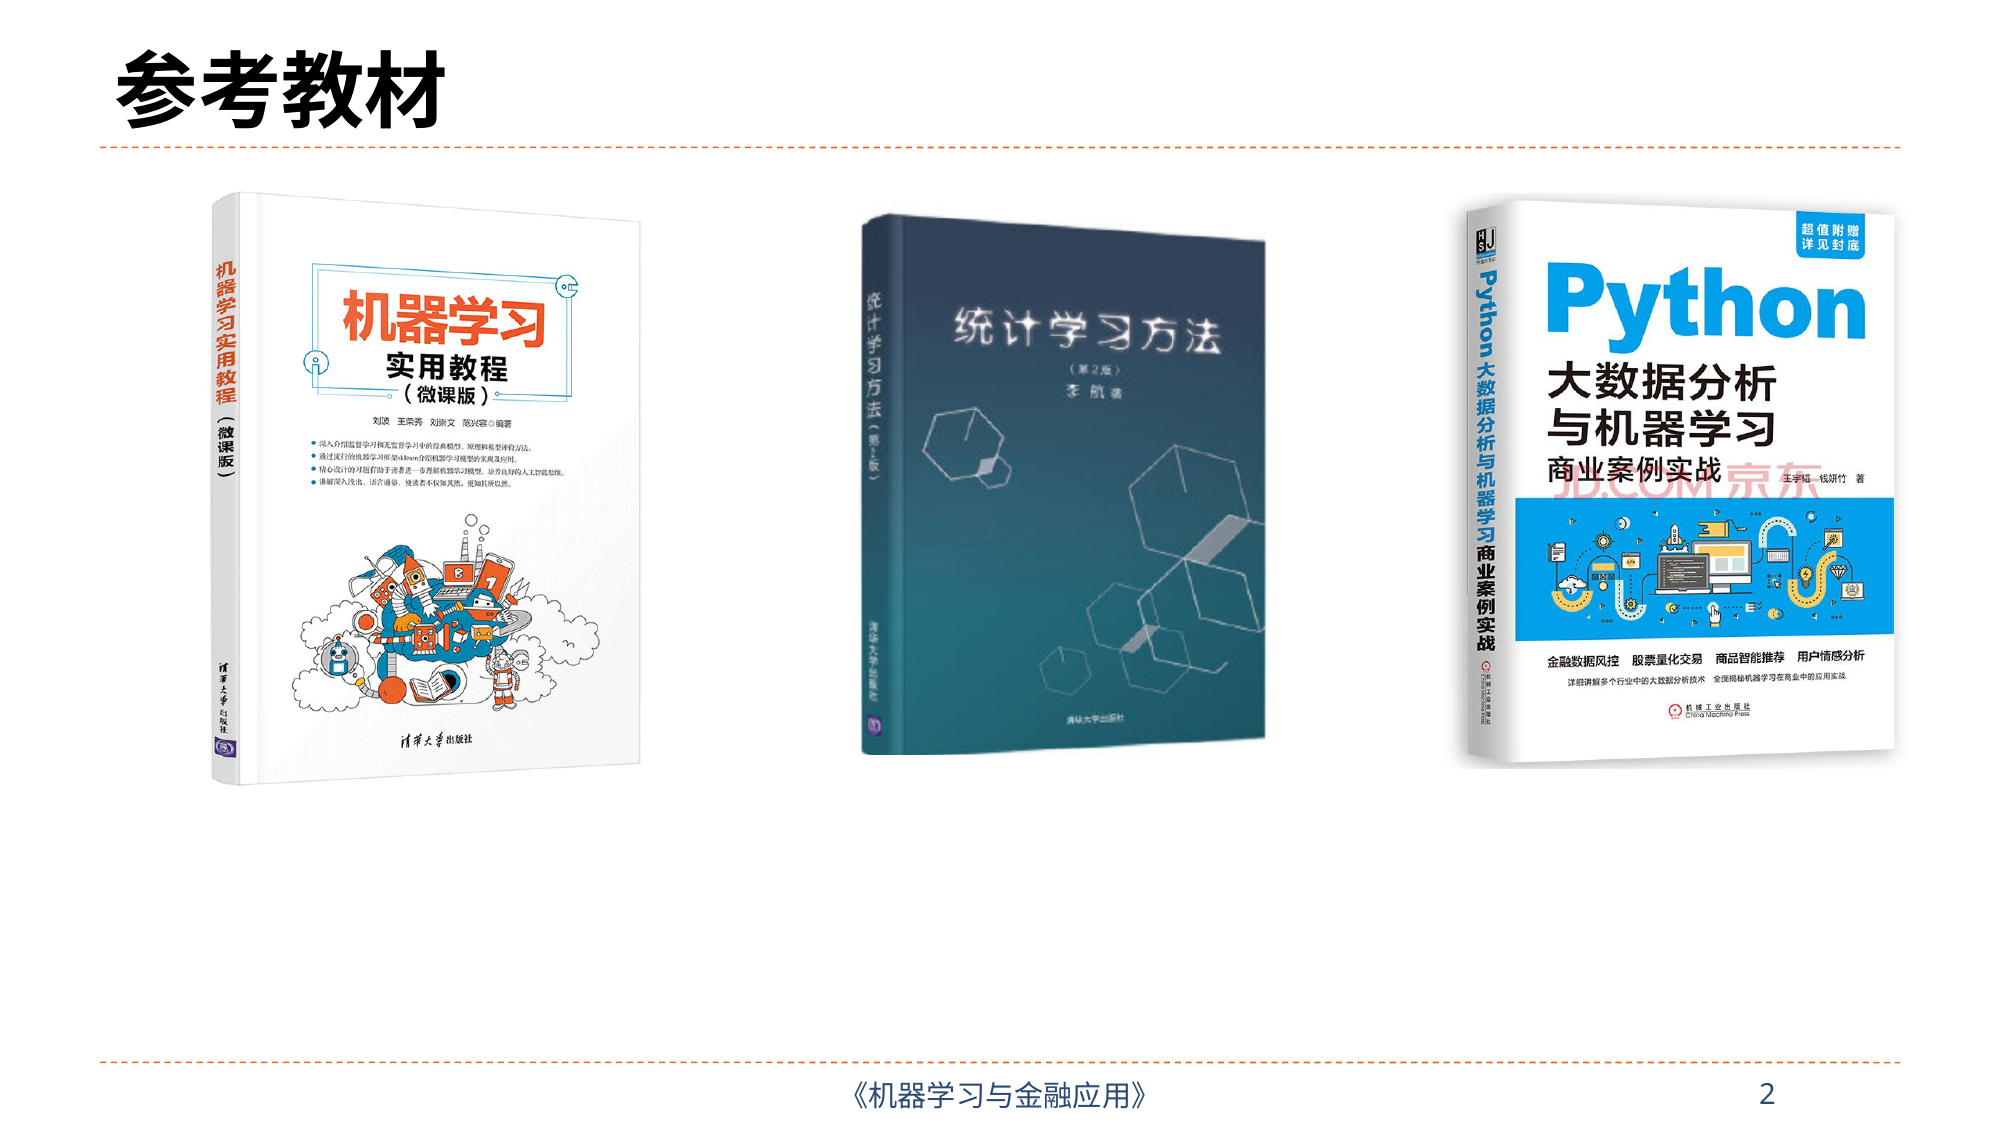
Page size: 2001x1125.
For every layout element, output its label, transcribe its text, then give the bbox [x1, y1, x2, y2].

picture [850, 206, 1279, 756]
picture [1399, 193, 1976, 769]
title 参考教材 [99, 24, 1900, 146]
picture [96, 175, 723, 801]
